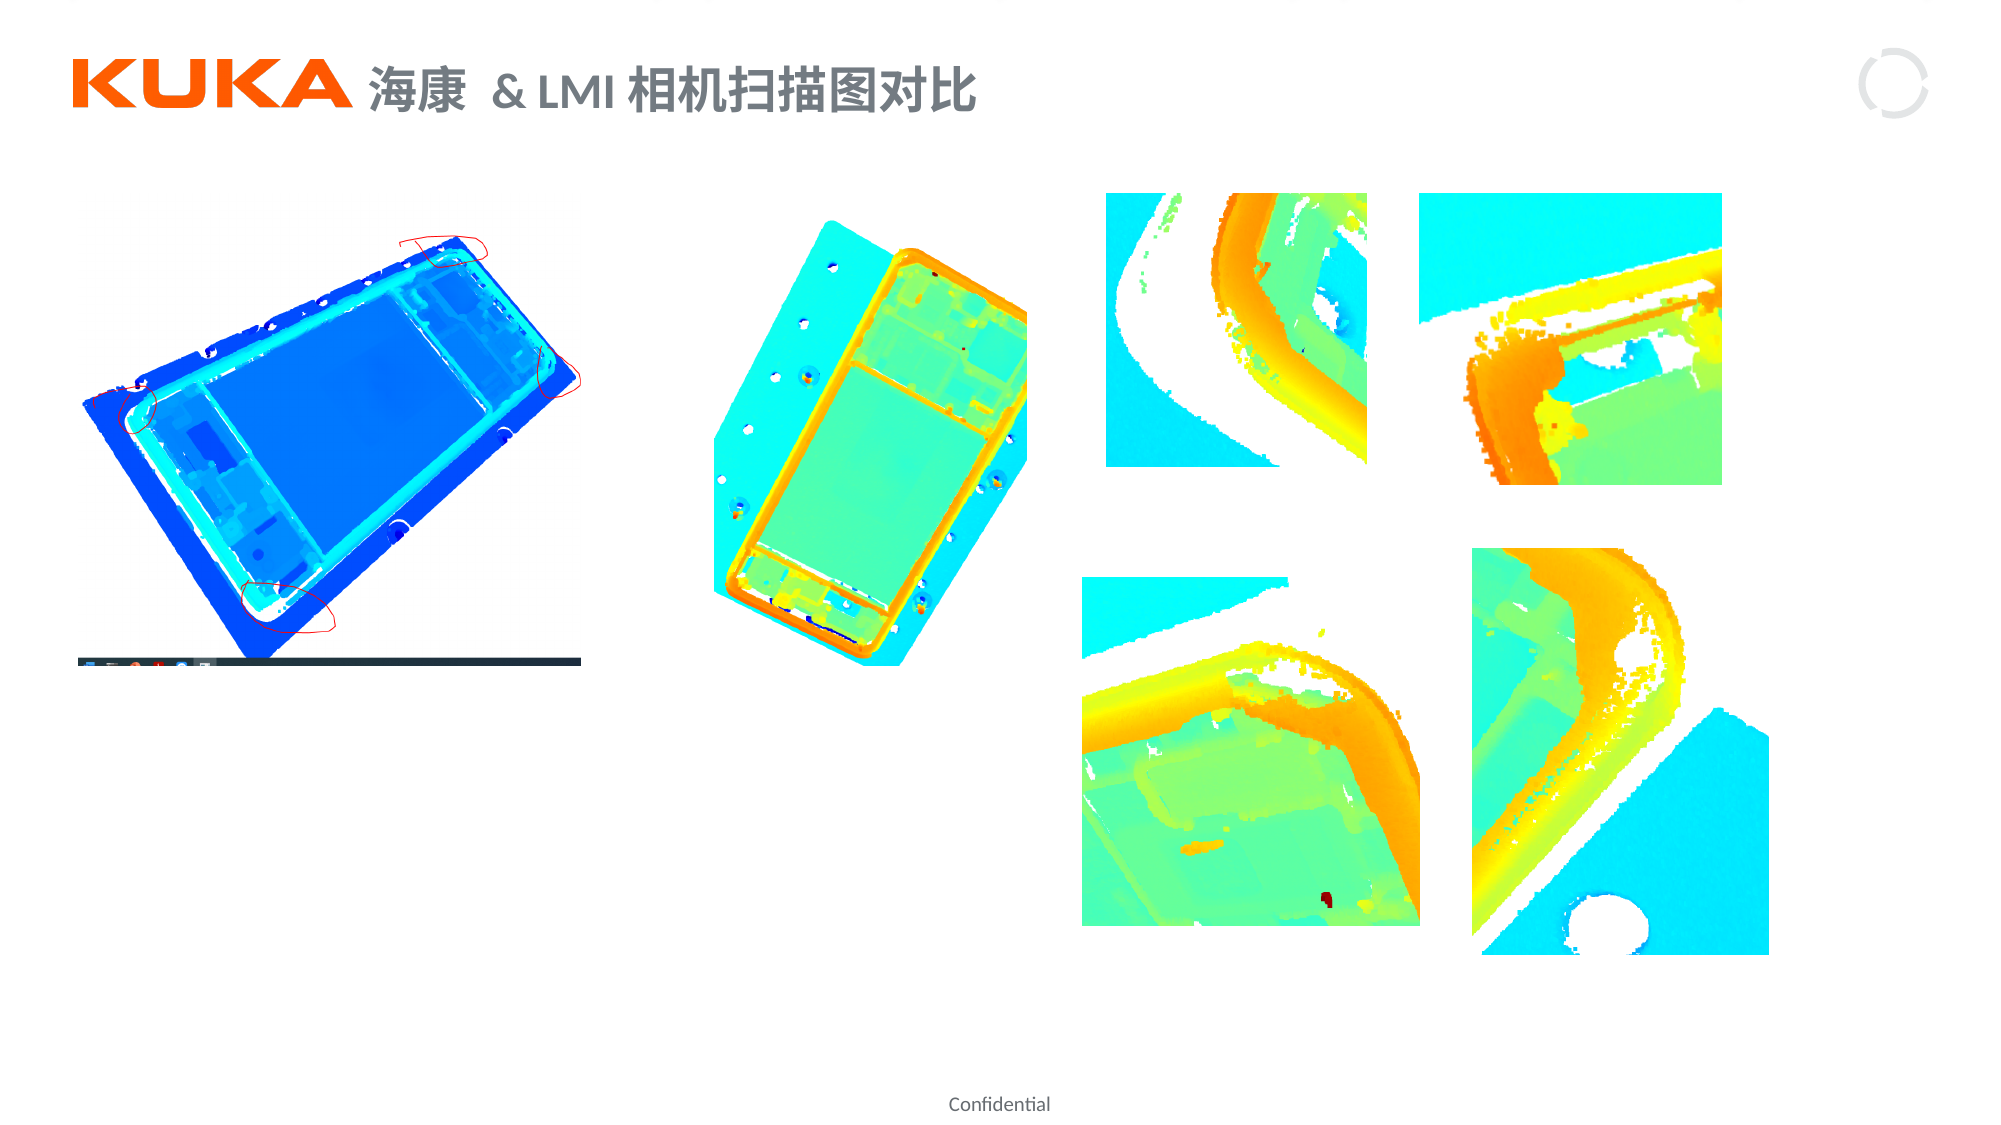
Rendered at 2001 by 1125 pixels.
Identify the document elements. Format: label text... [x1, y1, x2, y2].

picture [1472, 547, 1770, 955]
title 海康 & LMI相机扫描图对比 [367, 1, 2000, 119]
picture [1419, 192, 1722, 485]
picture [1082, 577, 1420, 926]
picture [714, 206, 1027, 667]
picture [78, 192, 581, 667]
picture [1106, 192, 1367, 467]
picture [73, 59, 353, 108]
